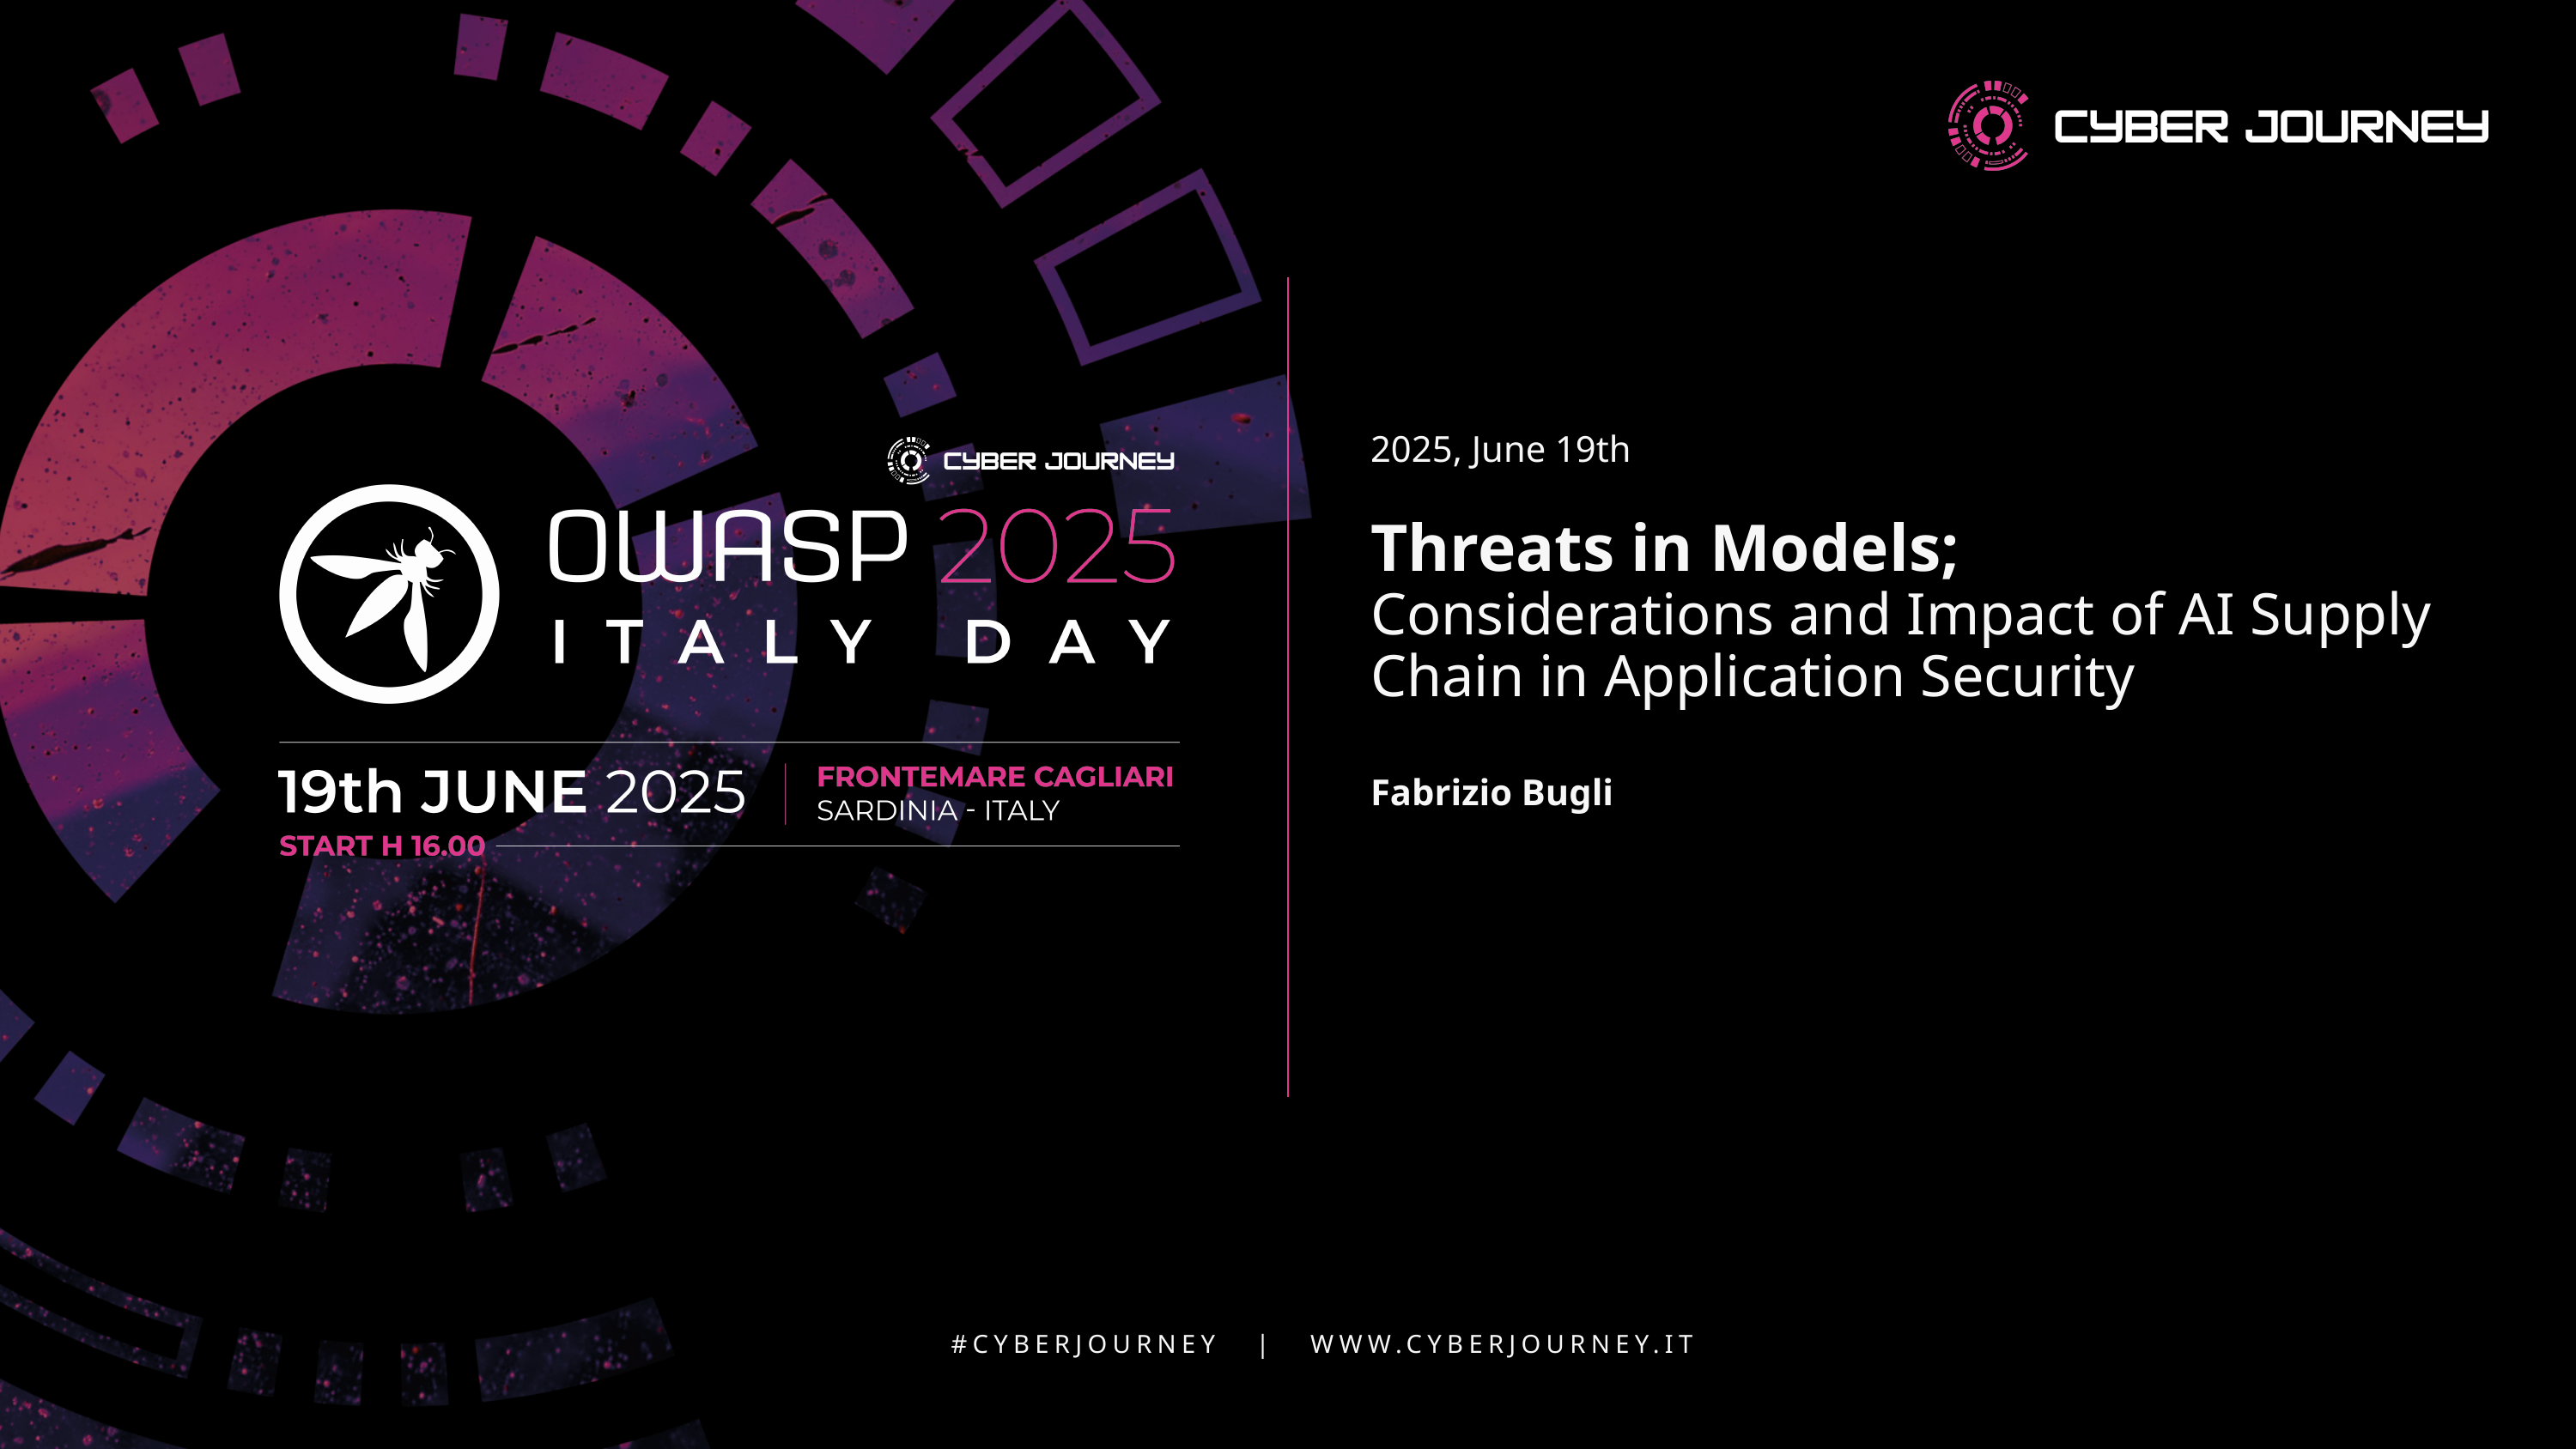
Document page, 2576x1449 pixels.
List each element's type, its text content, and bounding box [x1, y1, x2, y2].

picture [0, 0, 2576, 1449]
list 2025, June 19th [1358, 425, 2255, 487]
list Fabrizio Bugli [1358, 767, 2331, 821]
title Threats in Models; Considerations and Impact of AI Supply Chain in Application Security [1358, 509, 2488, 724]
